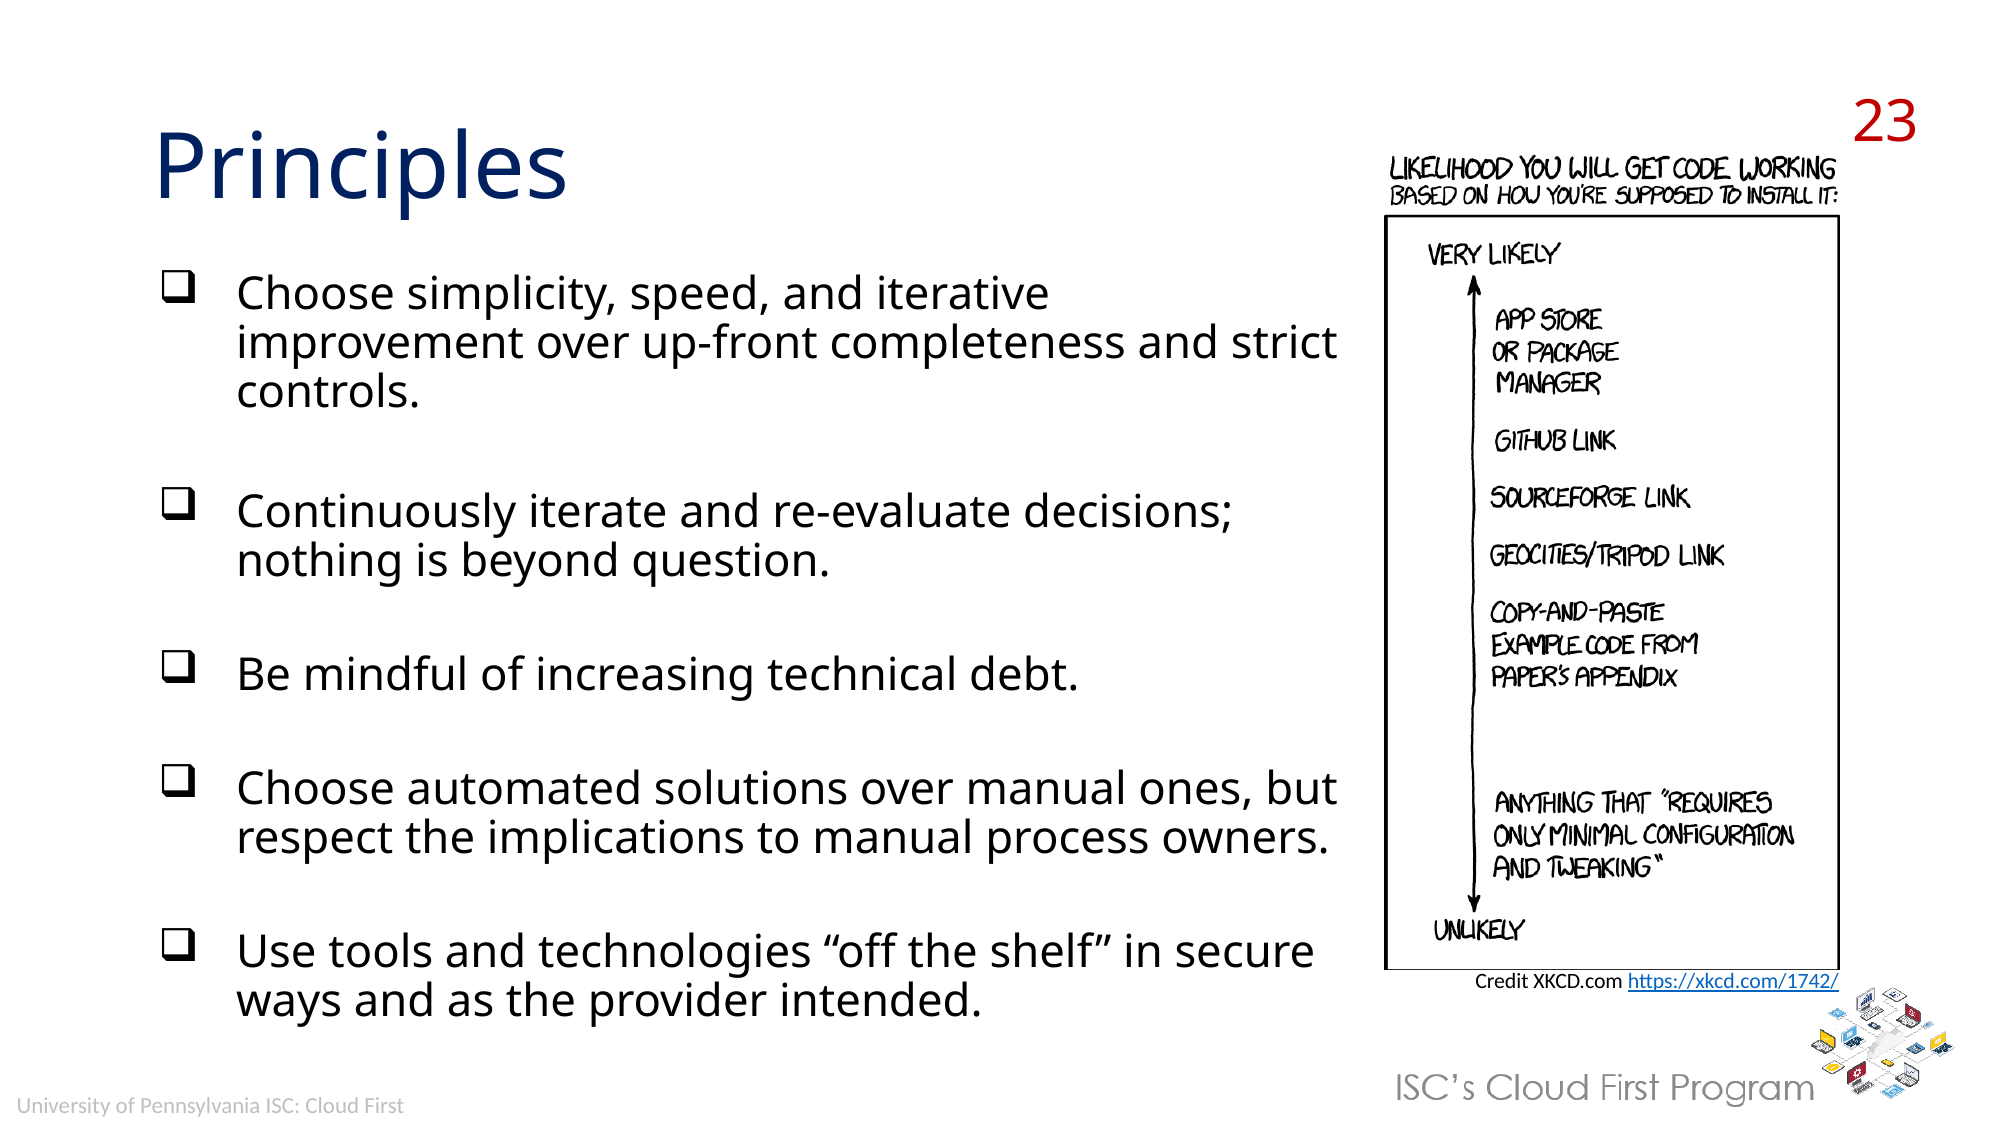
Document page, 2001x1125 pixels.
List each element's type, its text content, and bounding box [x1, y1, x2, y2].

picture [1384, 148, 1840, 970]
list Choose simplicity, speed, and iterative improvement over up-front completeness and strict controls. Continuously iterate and re-evaluate decisions; nothing is beyond question. Be mindful of increasing technical debt. Choose automated solutions over manual ones, but respect the implications to manual process owners. Use tools and technologies “off the shelf” in secure ways and as the provider intended. [143, 263, 1362, 1083]
picture [1373, 980, 1961, 1125]
text_box Credit XKCD.com https://xkcd.com/1742/ [1460, 959, 1855, 1001]
title Principles [137, 59, 1863, 278]
